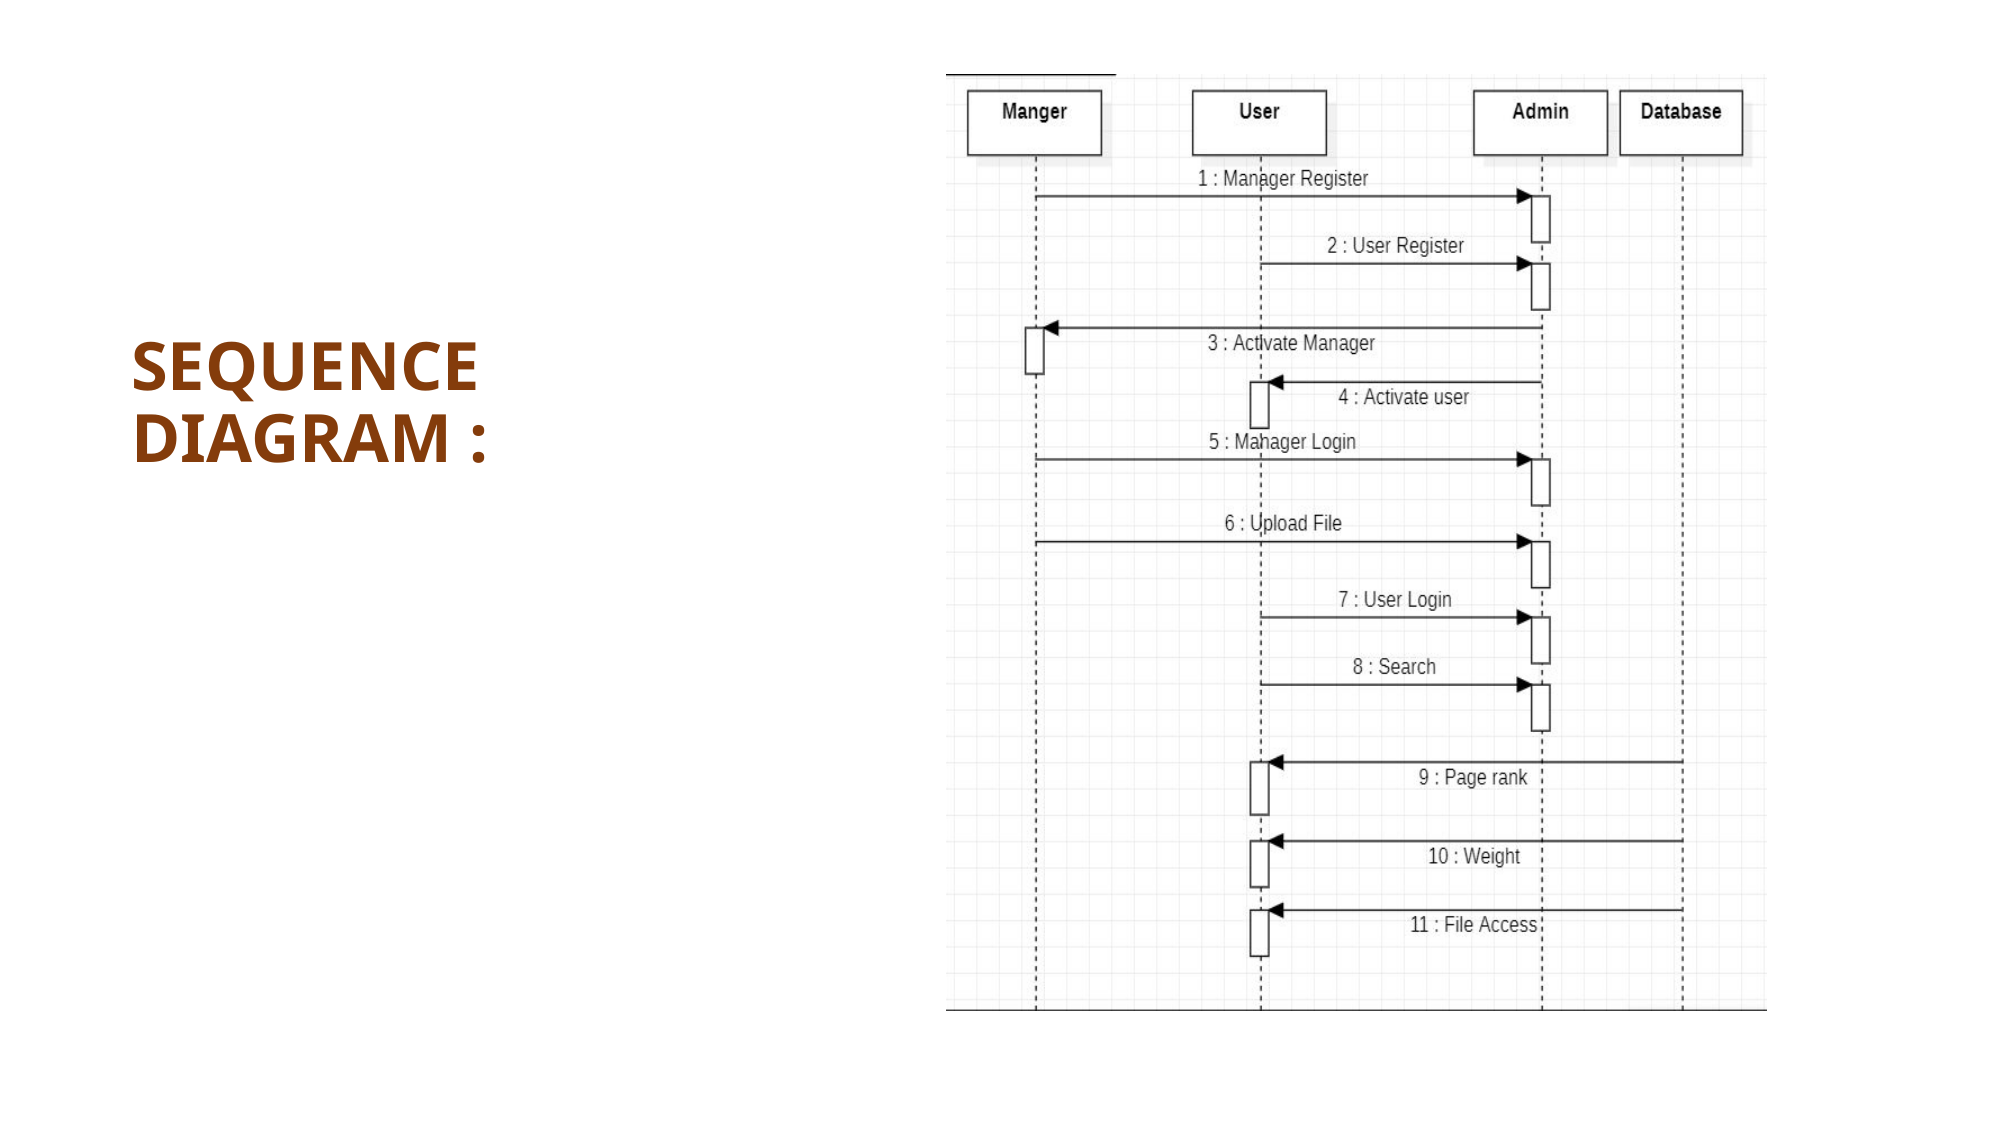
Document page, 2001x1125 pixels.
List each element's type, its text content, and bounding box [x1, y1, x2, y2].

title SEQUENCE DIAGRAM : [116, 222, 762, 485]
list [946, 74, 1767, 1012]
